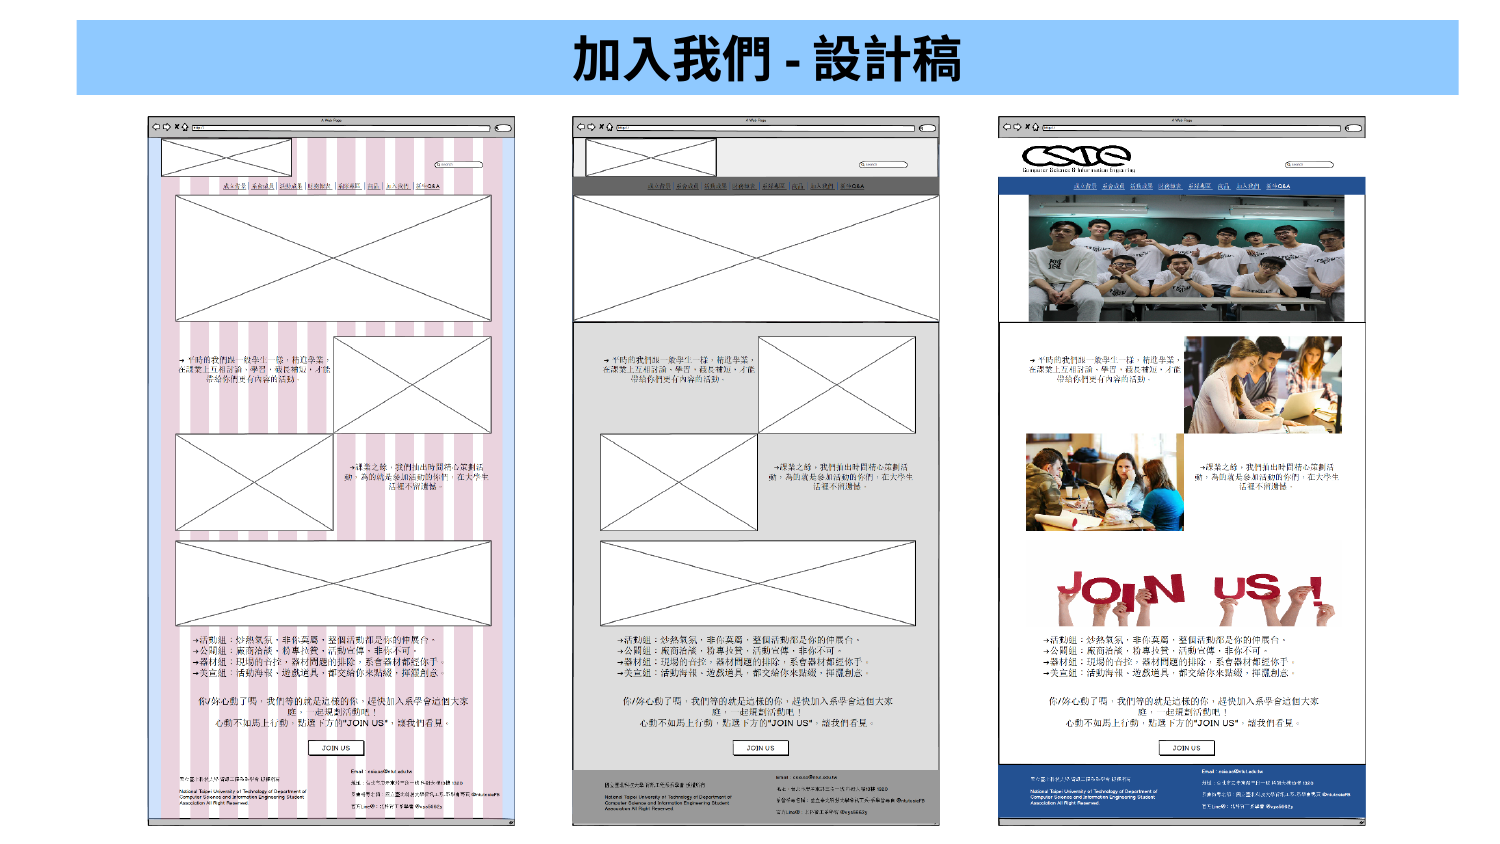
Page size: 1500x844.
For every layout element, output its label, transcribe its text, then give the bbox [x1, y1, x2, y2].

text_box 加入我們-設計稿 [76, 20, 1459, 95]
picture [147, 116, 515, 826]
picture [572, 116, 940, 826]
picture [997, 116, 1366, 826]
